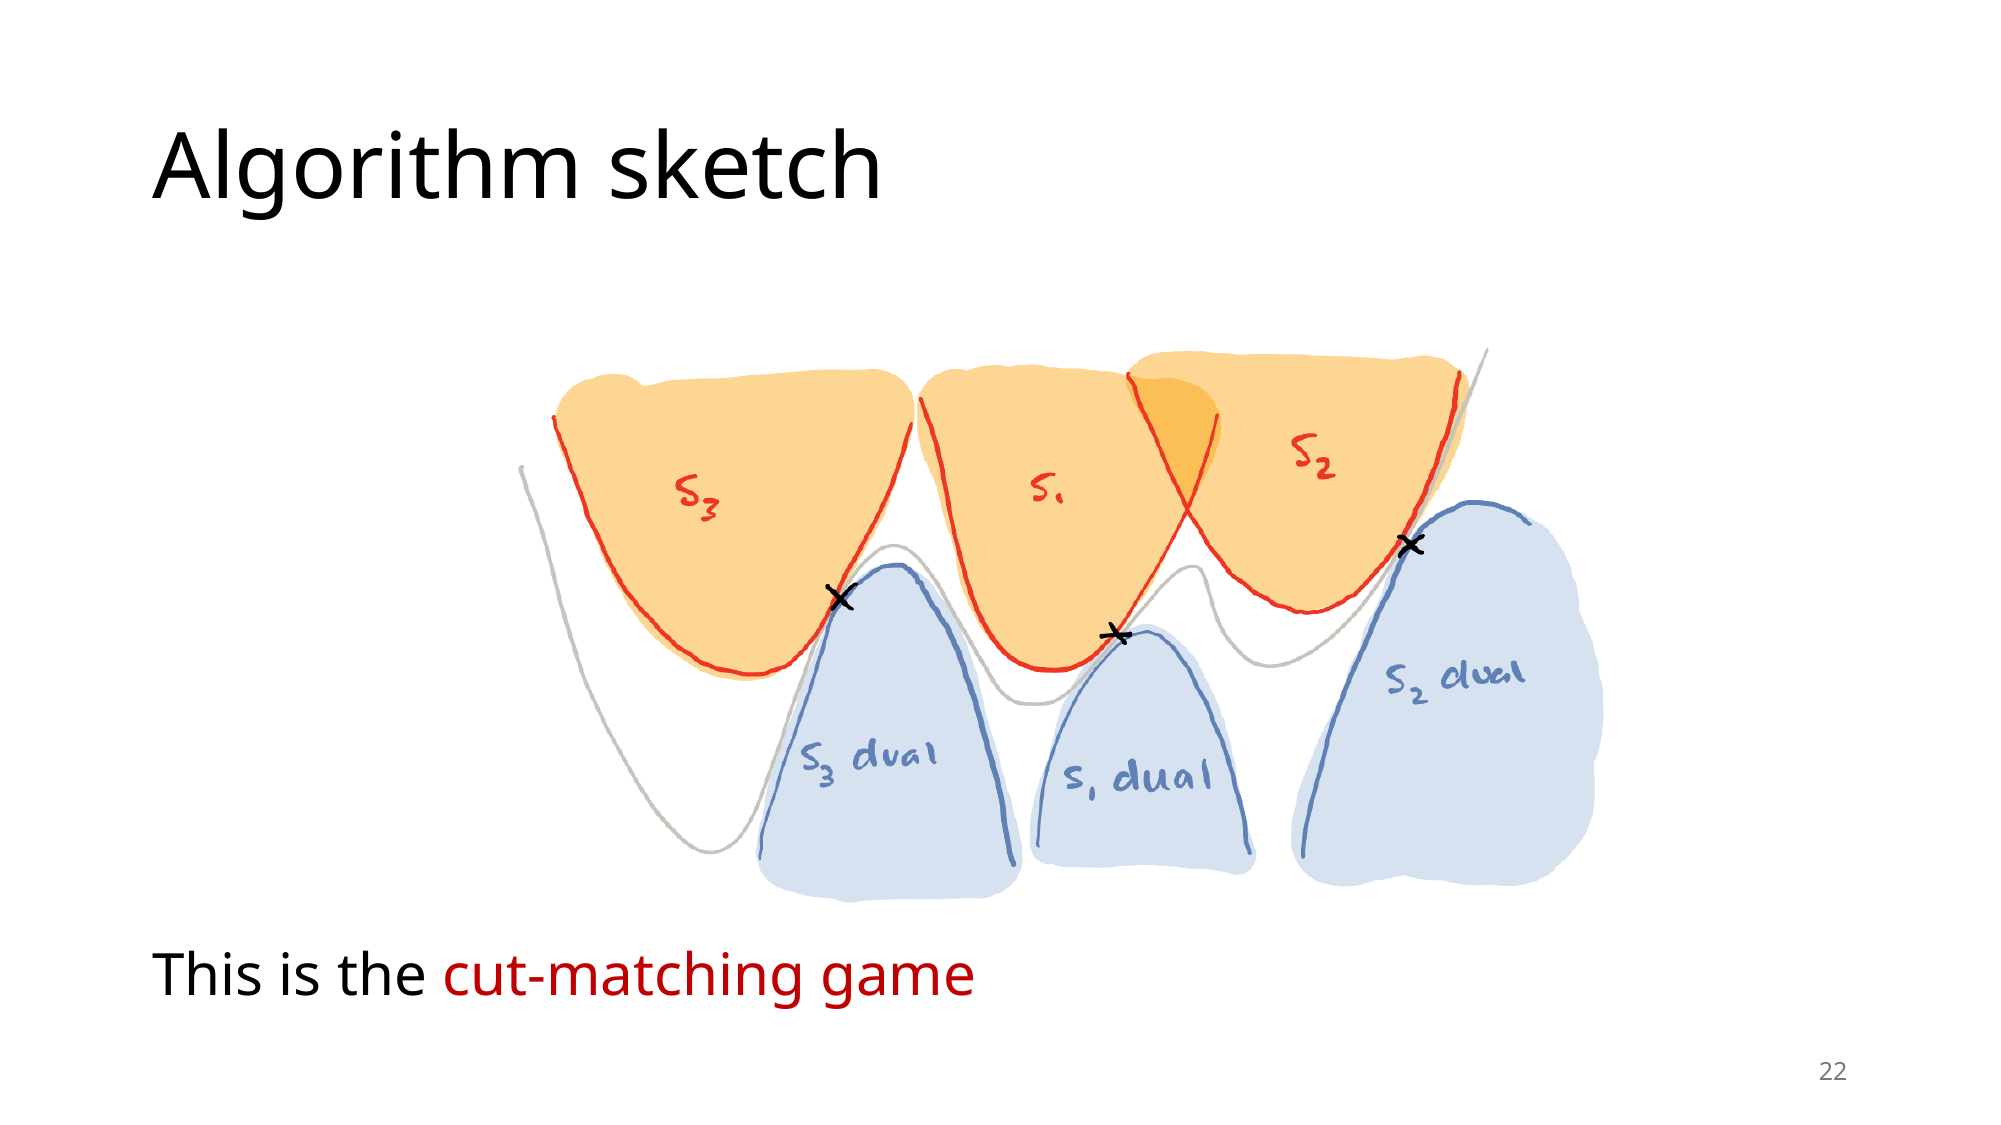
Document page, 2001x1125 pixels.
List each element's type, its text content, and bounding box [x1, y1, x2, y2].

title Algorithm sketch [137, 59, 1863, 278]
list This is the cut-matching game [137, 937, 1863, 1028]
picture [451, 307, 1702, 924]
slide_number 22 [1412, 1042, 1863, 1103]
